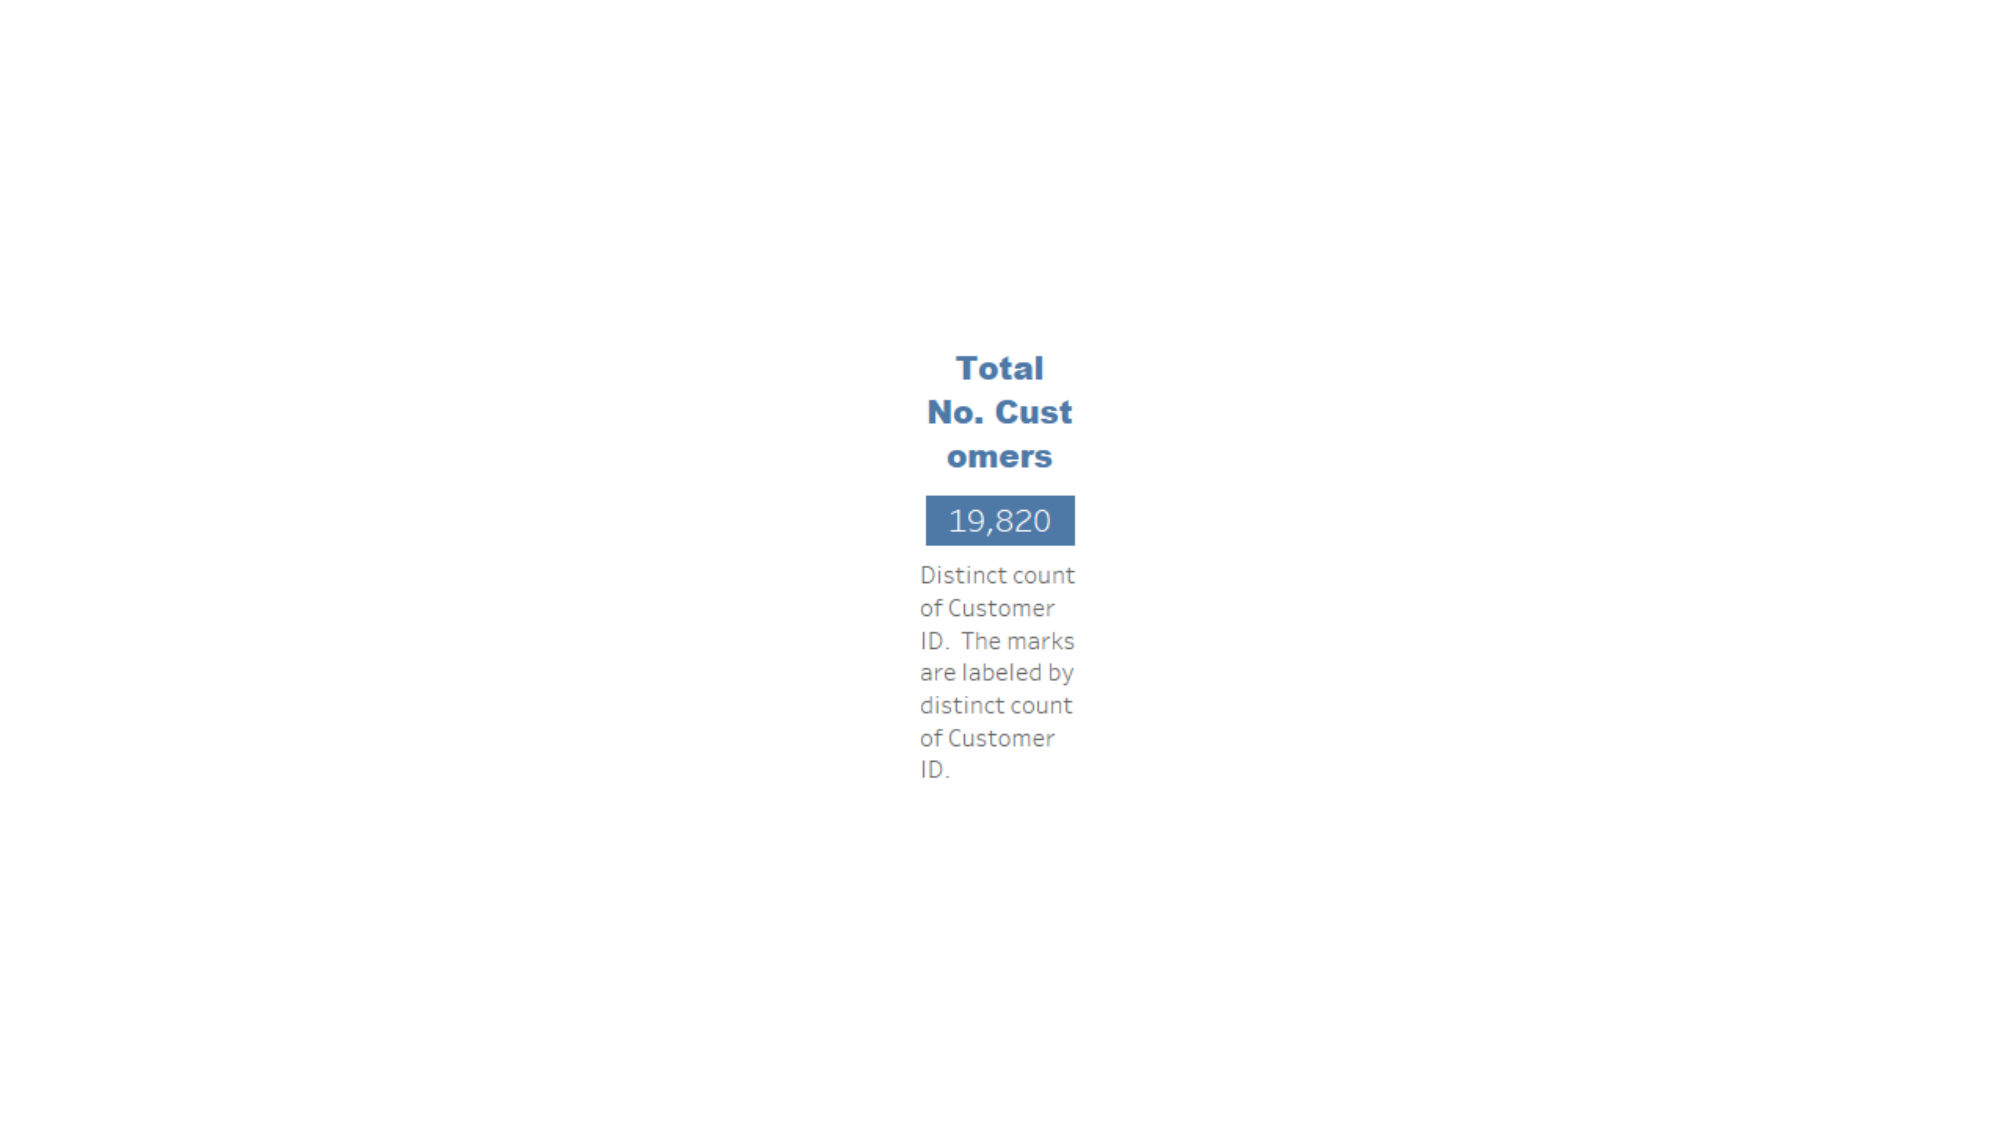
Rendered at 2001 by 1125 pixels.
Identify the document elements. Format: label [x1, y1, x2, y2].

picture [920, 336, 1080, 789]
